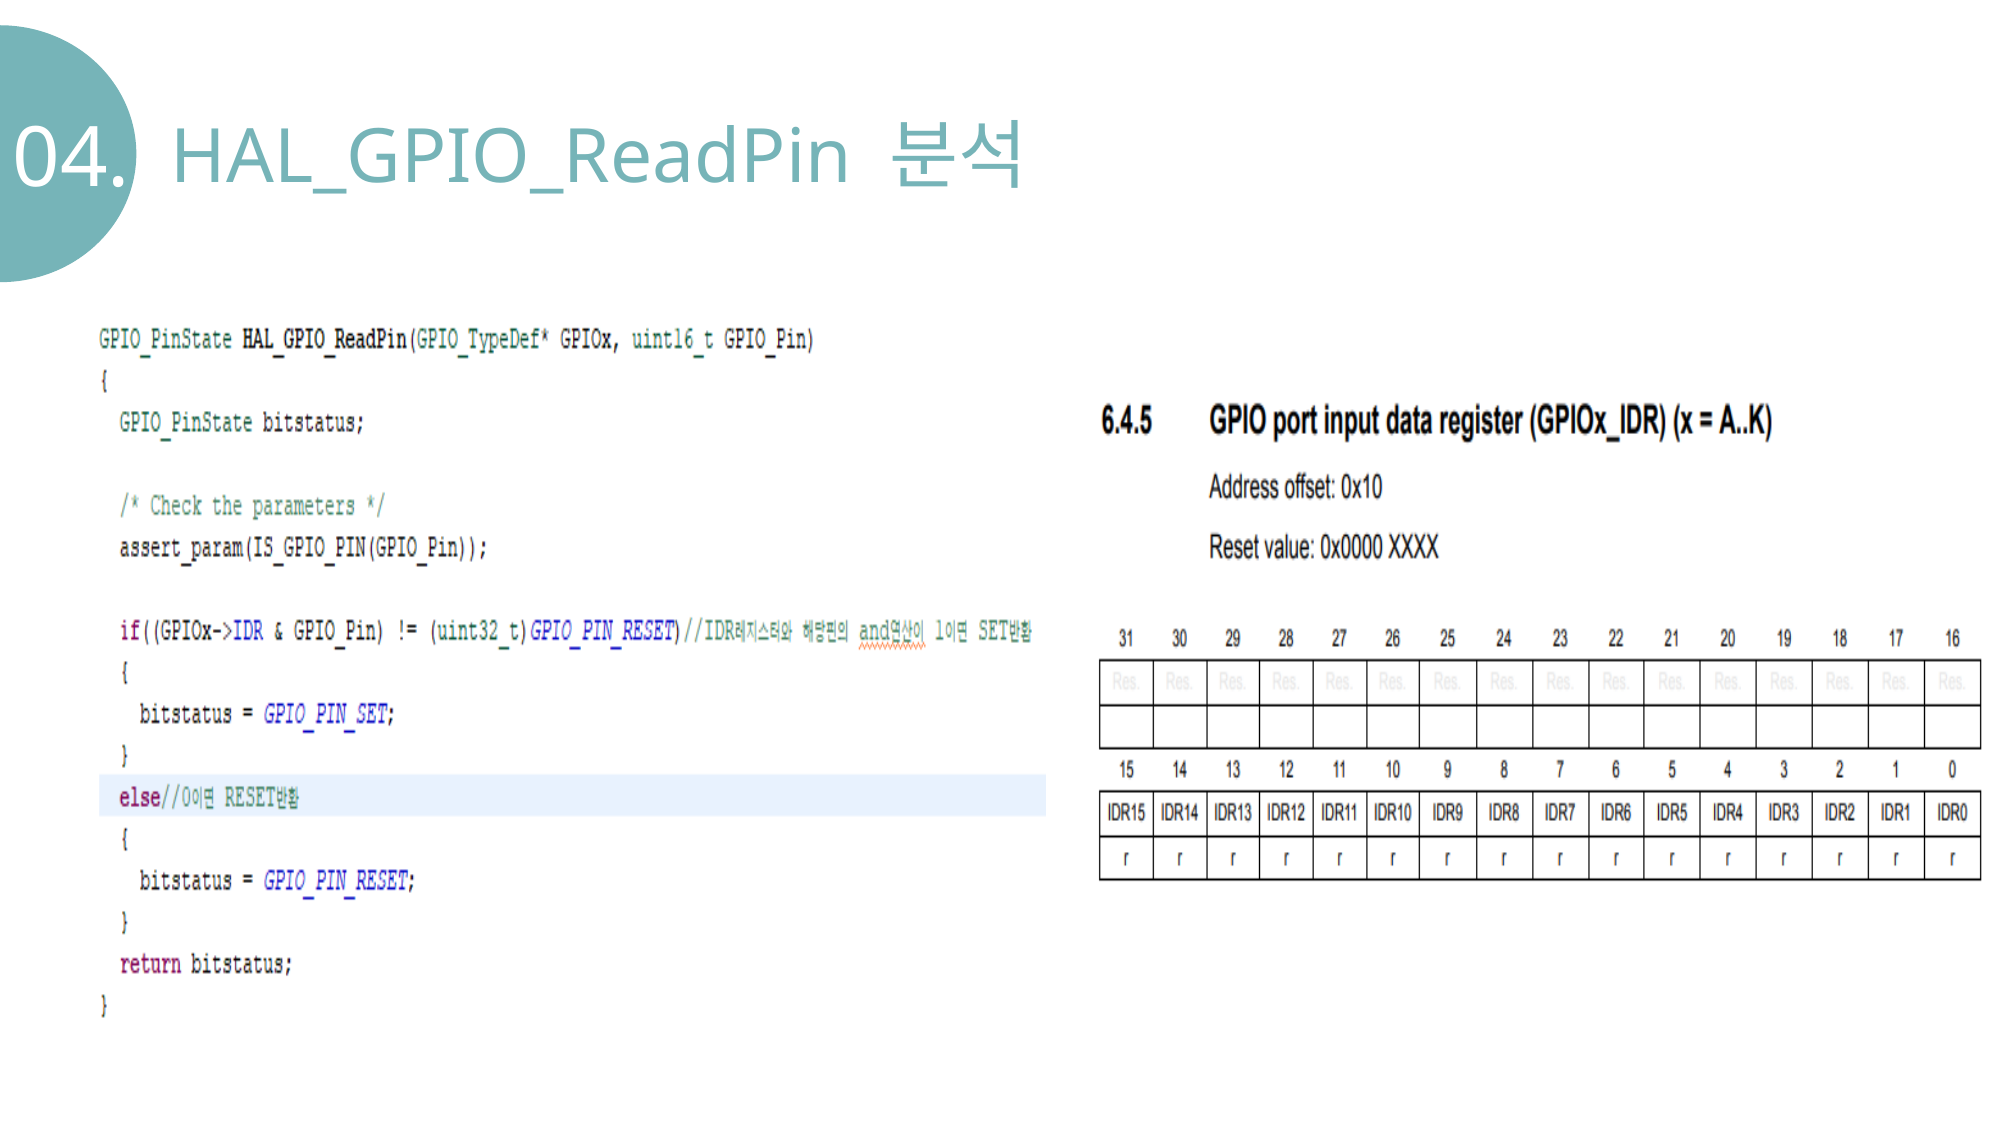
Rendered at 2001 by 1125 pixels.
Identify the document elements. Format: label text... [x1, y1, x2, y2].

picture [1065, 363, 1996, 922]
text_box 04. [0, 95, 146, 211]
picture [98, 312, 1046, 1030]
text_box HAL_GPIO_ReadPin 분석 [155, 100, 1043, 206]
